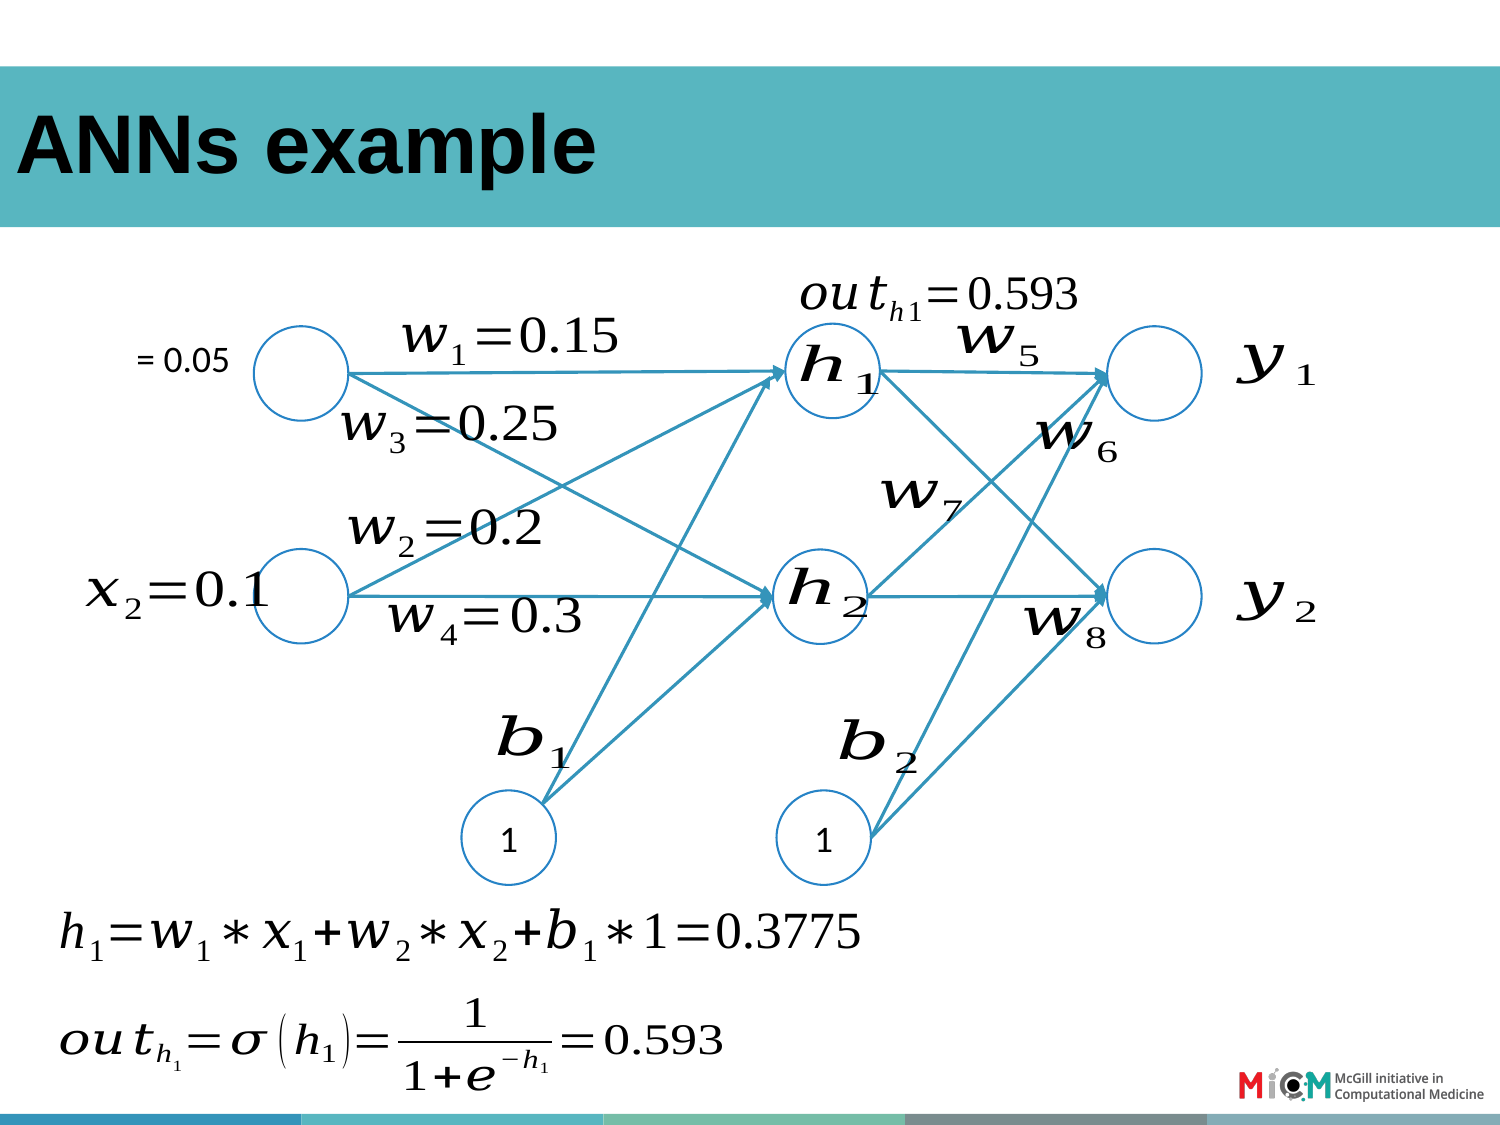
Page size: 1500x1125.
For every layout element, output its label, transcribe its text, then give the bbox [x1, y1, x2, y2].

text_box [774, 548, 869, 645]
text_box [870, 373, 1108, 838]
text_box 1 [460, 789, 557, 886]
text_box [1106, 325, 1203, 422]
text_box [348, 370, 786, 597]
text_box [253, 547, 350, 645]
text_box 1 [775, 789, 872, 886]
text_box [542, 596, 774, 805]
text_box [348, 373, 774, 596]
text_box [1108, 547, 1203, 645]
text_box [542, 376, 771, 596]
text_box ANNs example [0, 66, 1500, 228]
picture [1211, 1051, 1500, 1122]
text_box [784, 322, 881, 420]
text_box [252, 325, 350, 422]
